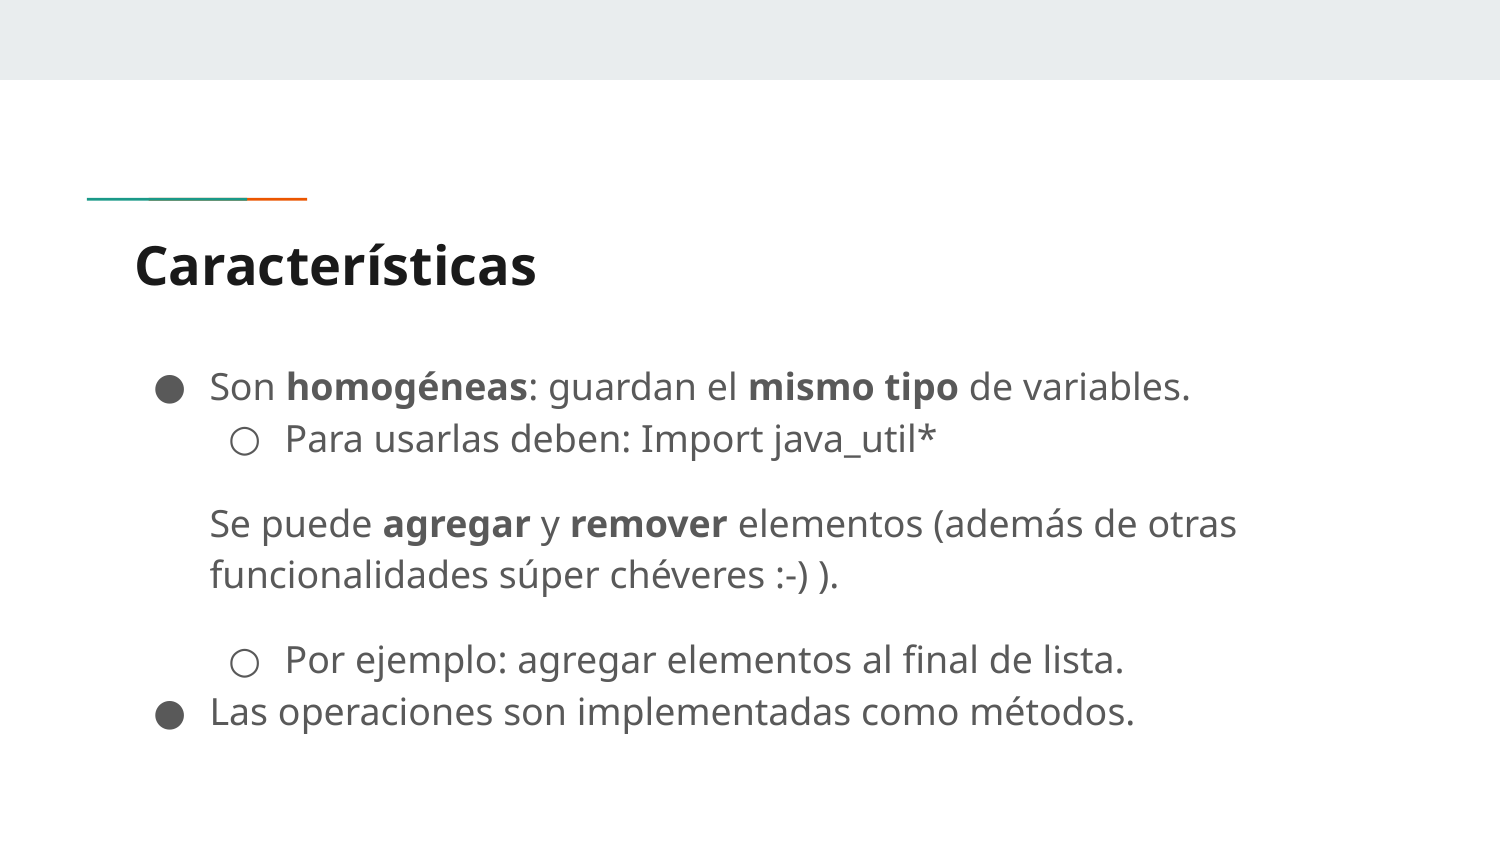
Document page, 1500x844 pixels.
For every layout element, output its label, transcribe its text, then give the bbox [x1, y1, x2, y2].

title Características [119, 216, 1381, 305]
list Son homogéneas: guardan el mismo tipo de variables. Para usarlas deben: Import java_util* Se puede agregar y remover elementos (además de otras funcionalidades súper chéveres :-) ). Por ejemplo: agregar elementos al final de lista. Las operaciones son implementadas como métodos. [119, 341, 1381, 712]
